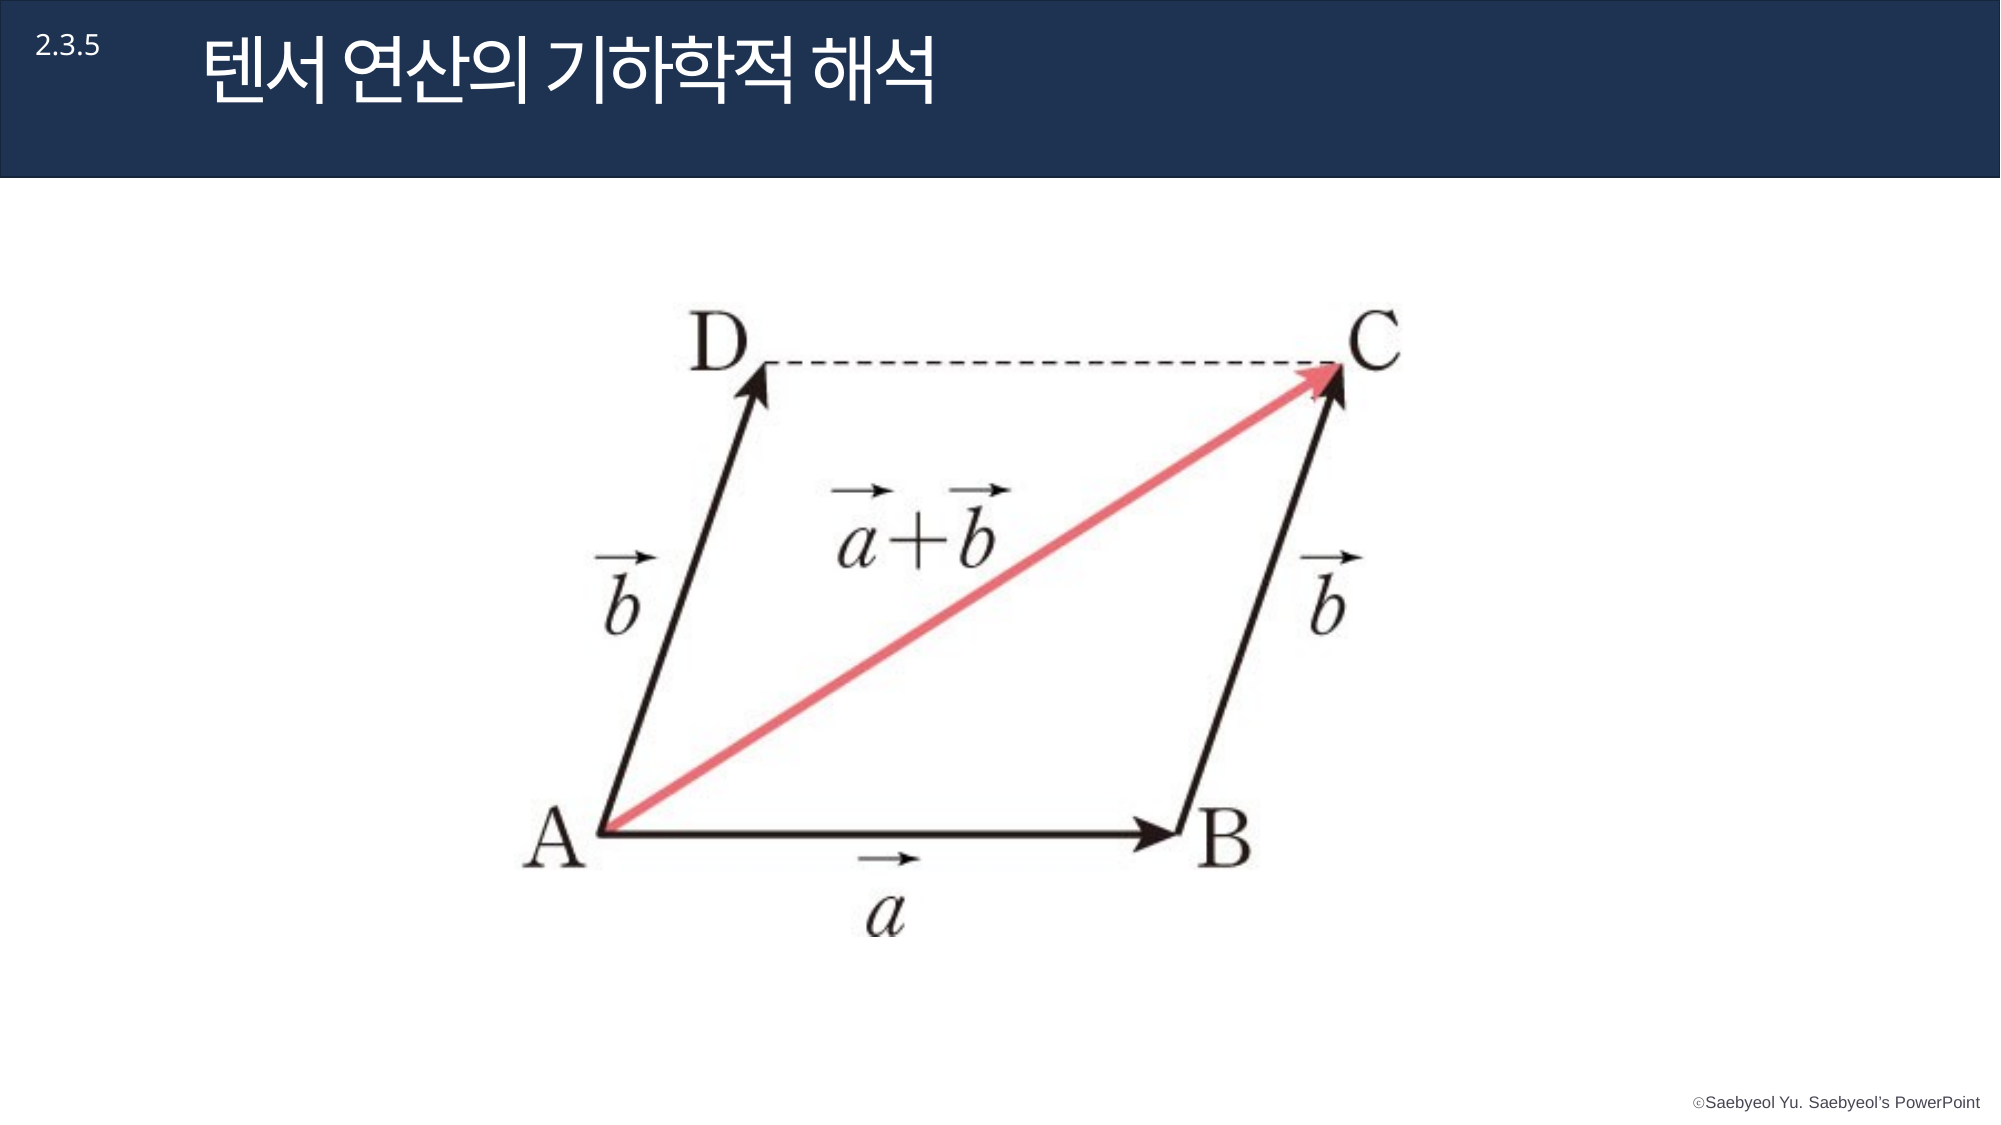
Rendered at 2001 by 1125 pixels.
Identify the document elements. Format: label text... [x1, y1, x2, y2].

text_box 2.3.5 [20, 19, 116, 69]
text_box [0, 0, 2000, 178]
picture [514, 302, 1405, 937]
text_box 텐서 연산의 기하학적 해석 [185, 16, 956, 122]
